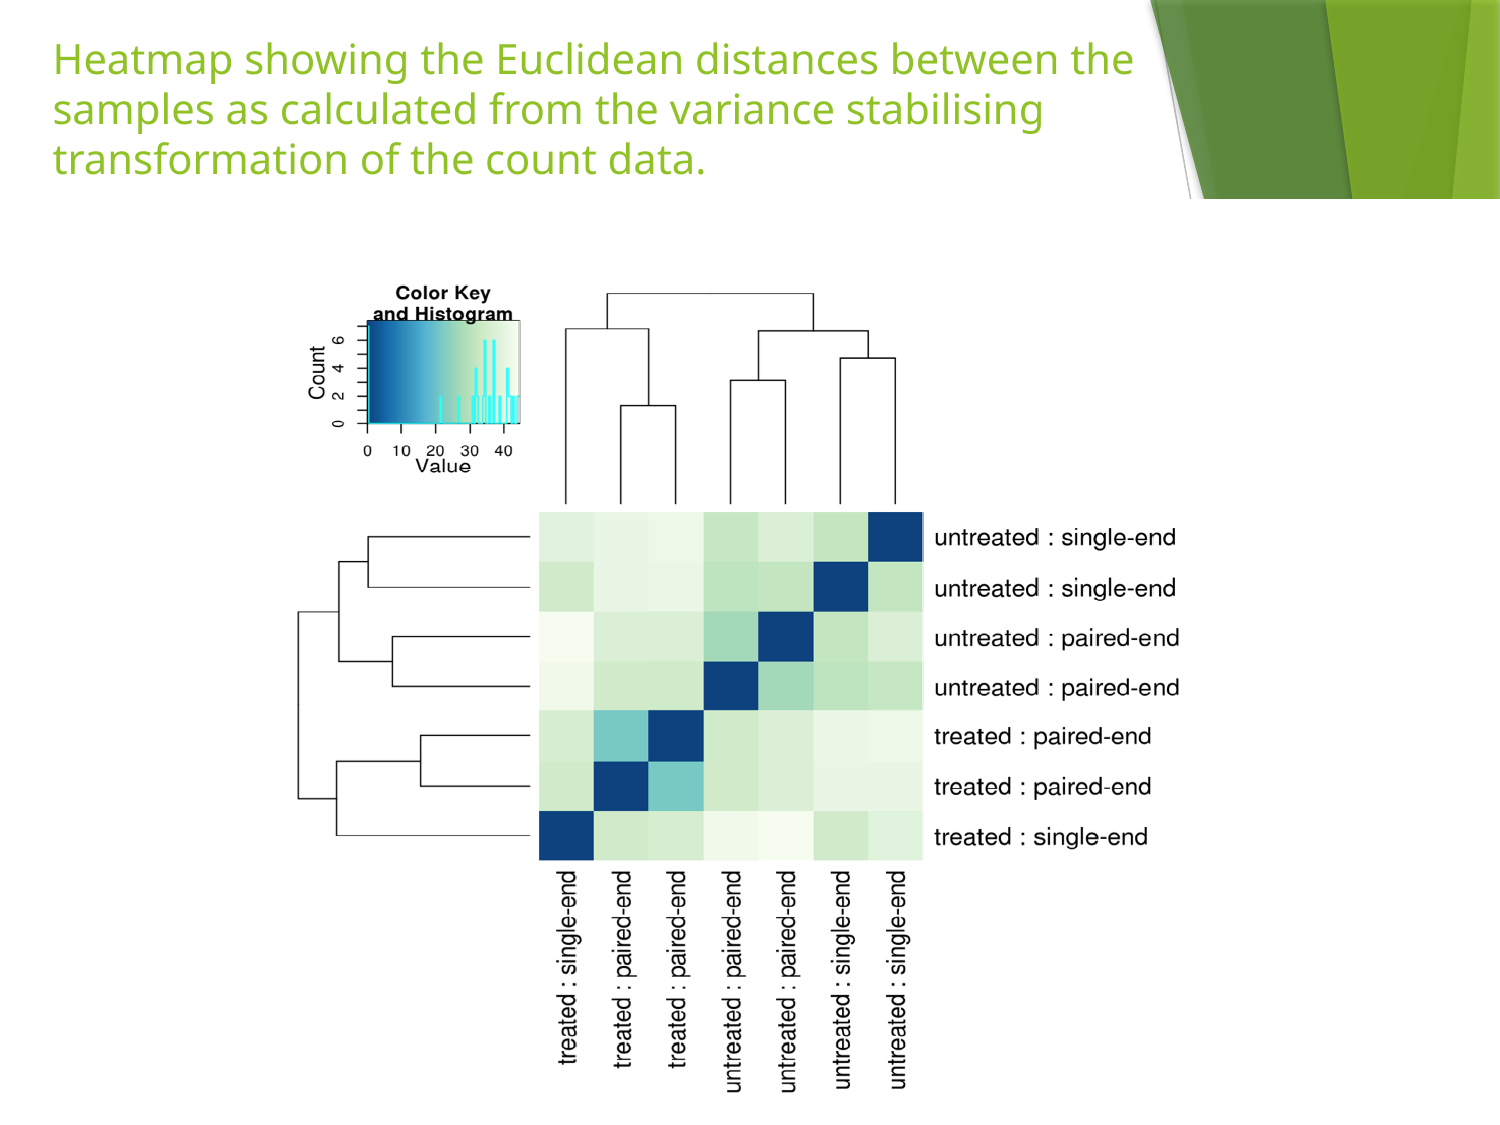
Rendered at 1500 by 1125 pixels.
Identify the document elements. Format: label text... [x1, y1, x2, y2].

picture [0, 199, 1500, 1125]
title Heatmap showing the Euclidean distances between the samples as calculated from the variance stabilising transformation of the count data. [37, 24, 1275, 175]
